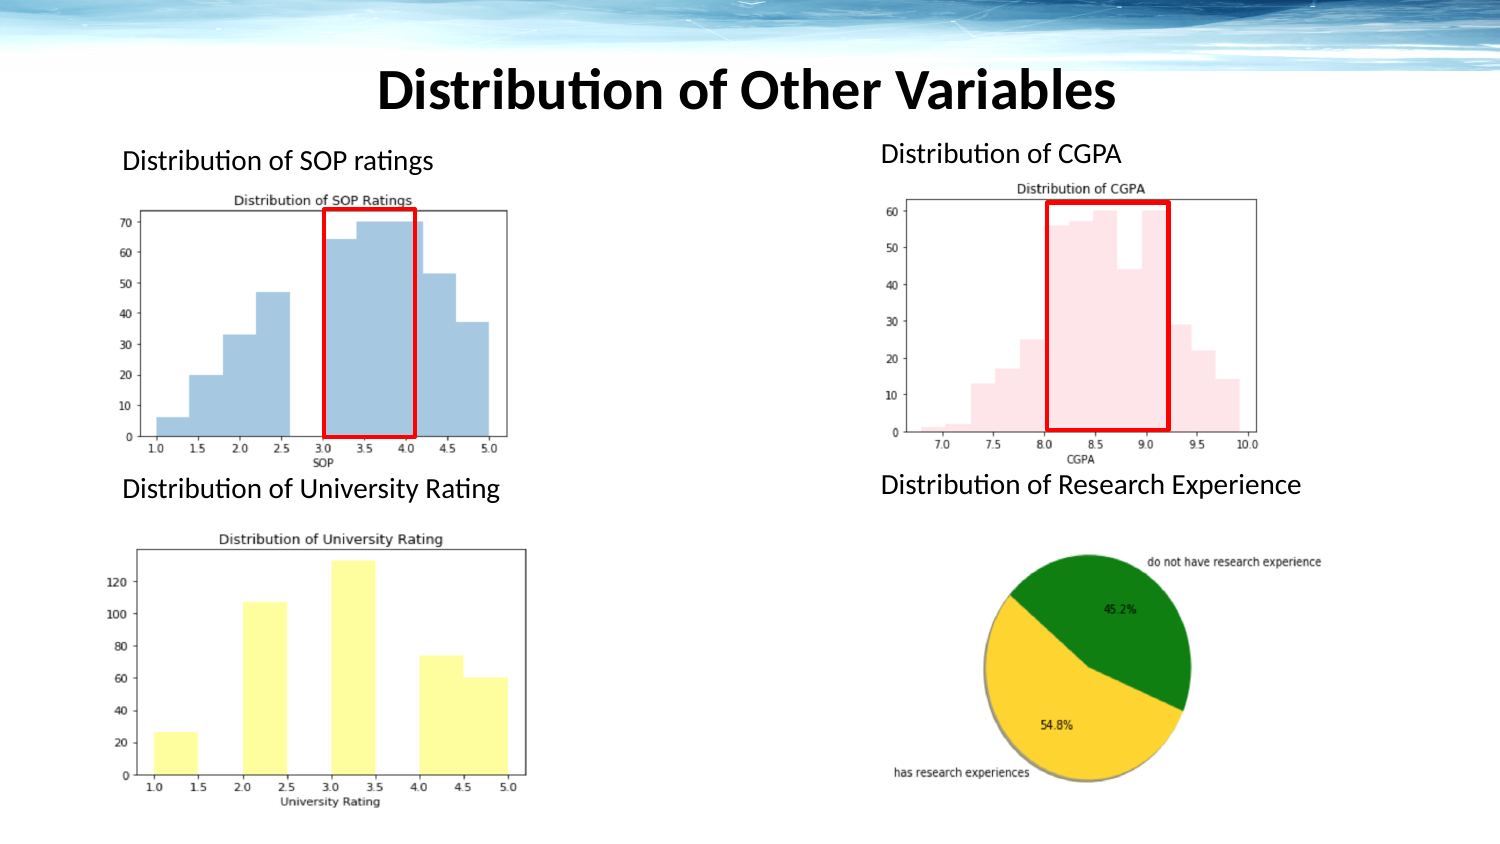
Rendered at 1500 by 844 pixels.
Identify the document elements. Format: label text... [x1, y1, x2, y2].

picture [865, 173, 1283, 477]
picture [0, 0, 1500, 71]
text_box Distribution of Other Variables [0, 78, 1500, 130]
text_box Distribution of Research Experience [865, 458, 1325, 509]
picture [865, 530, 1351, 810]
text_box Distribution of CGPA [865, 126, 1144, 173]
picture [106, 524, 569, 825]
text_box Distribution of SOP ratings [107, 133, 455, 180]
text_box Distribution of University Rating [107, 486, 523, 513]
picture [106, 181, 541, 478]
